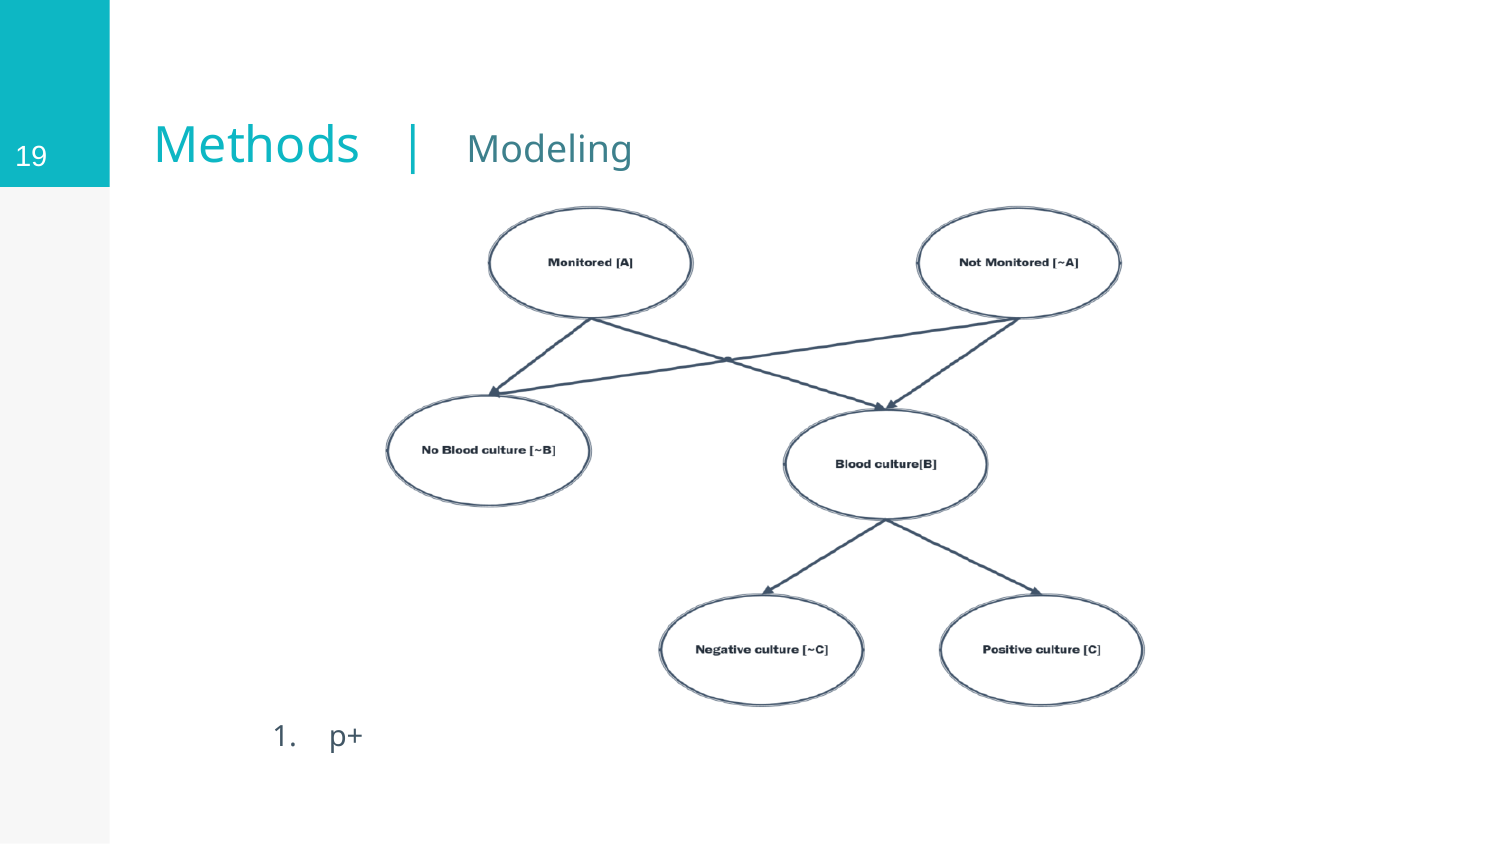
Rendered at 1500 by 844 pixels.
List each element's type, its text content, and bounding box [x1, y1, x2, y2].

picture [357, 186, 1194, 716]
slide_number 19 [0, 0, 110, 187]
title Methods | Modeling [138, 0, 722, 188]
